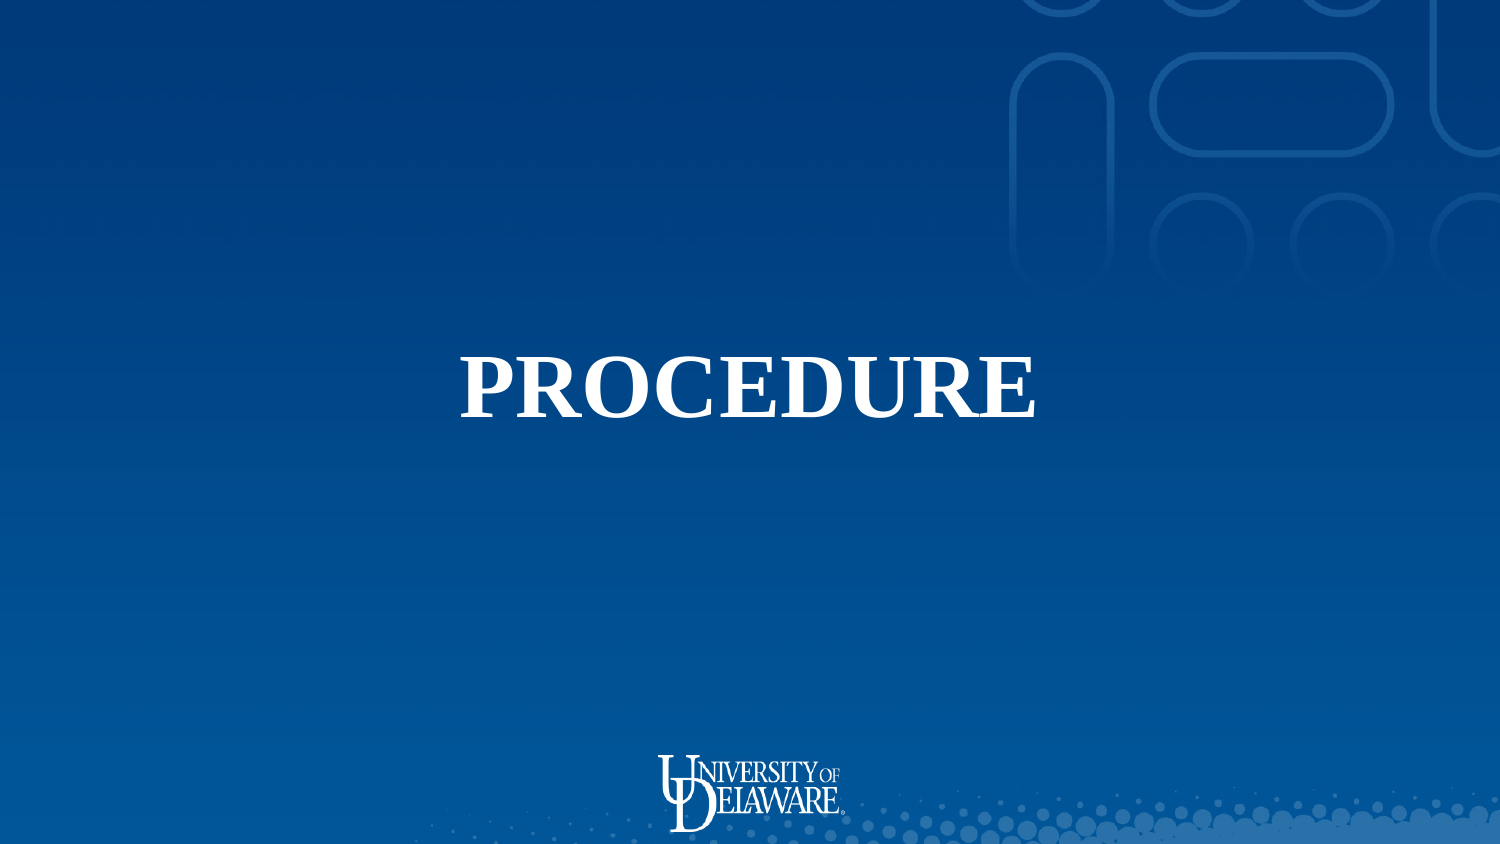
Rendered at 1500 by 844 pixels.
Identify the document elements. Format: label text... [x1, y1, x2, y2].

title PROCEDURE [112, 290, 1388, 472]
picture [0, 0, 1500, 844]
